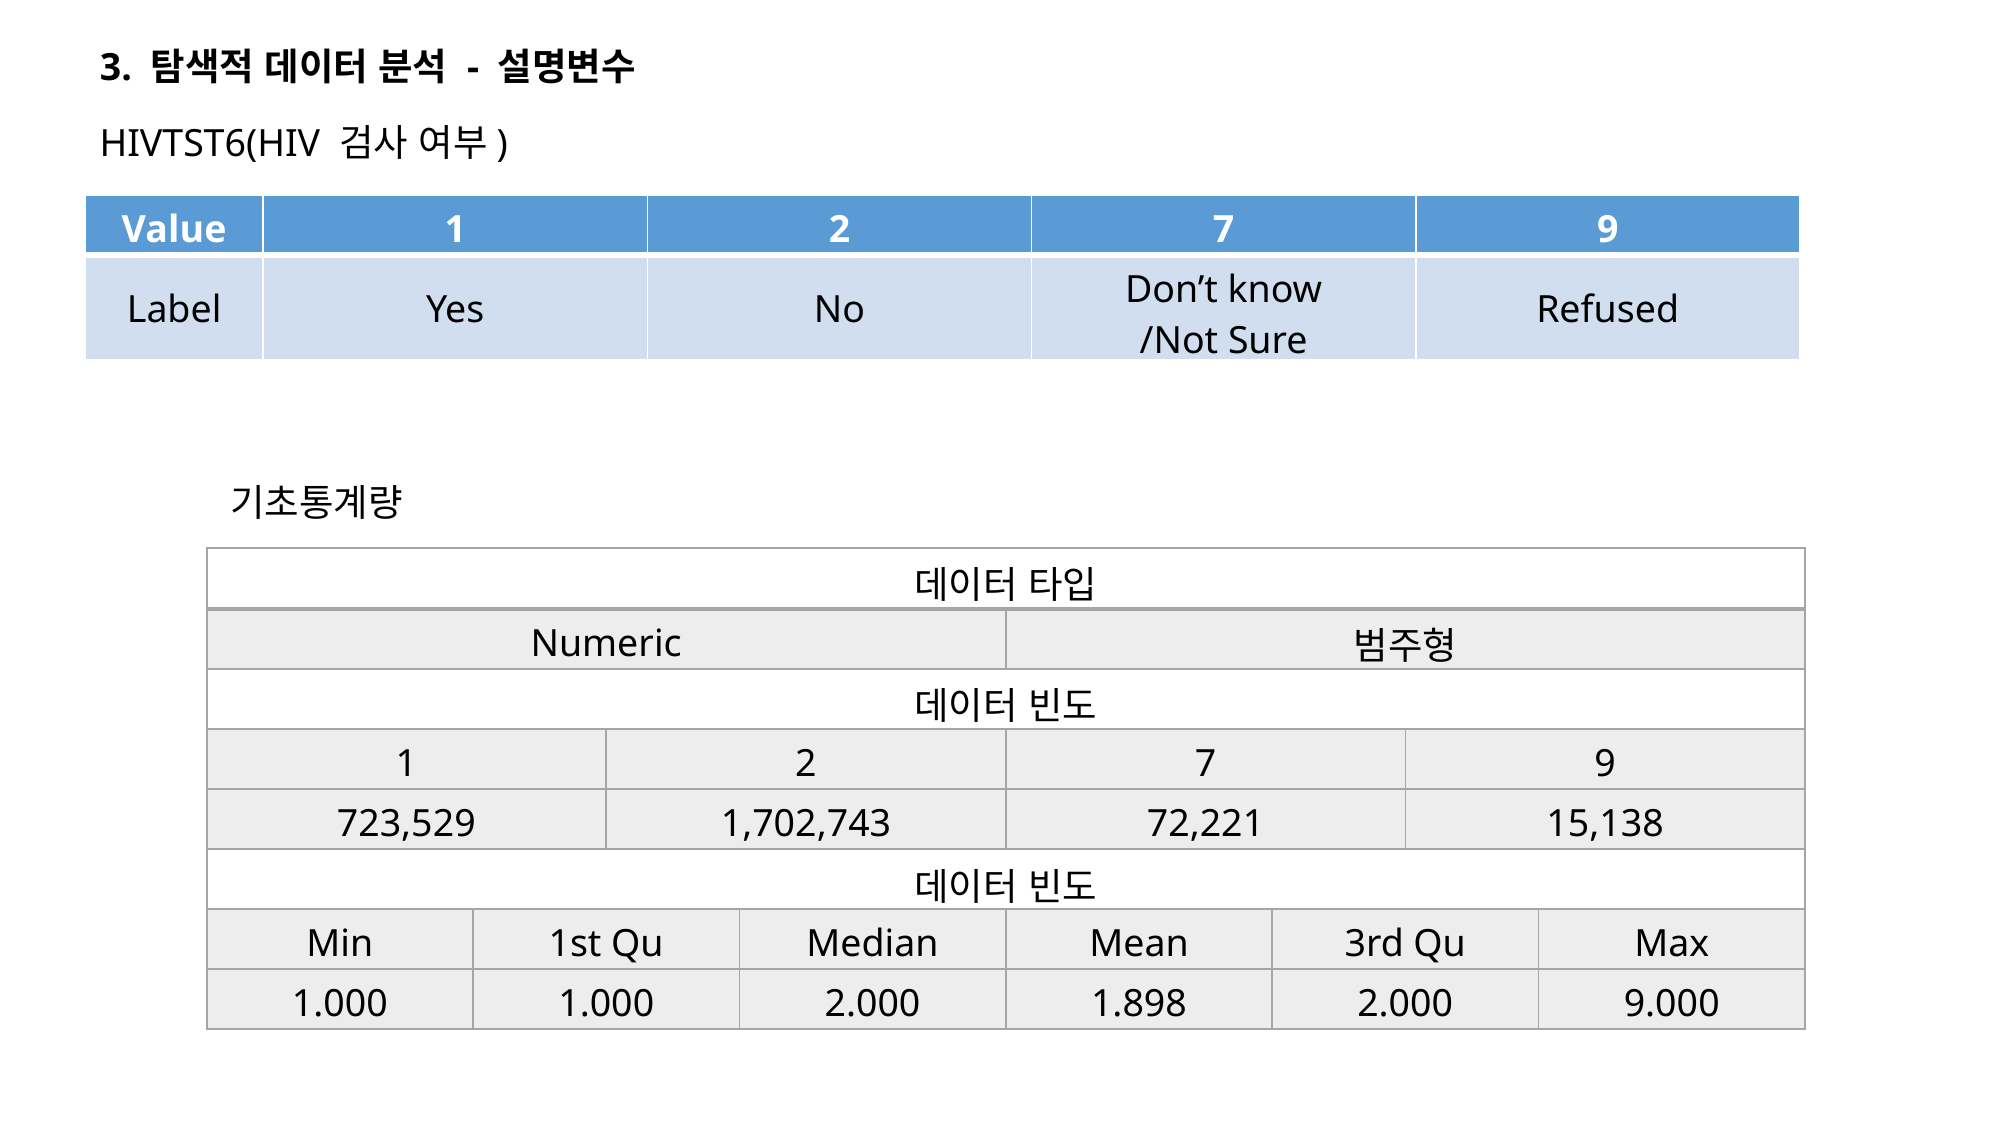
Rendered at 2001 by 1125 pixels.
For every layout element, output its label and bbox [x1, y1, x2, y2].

table_header [1417, 196, 1799, 252]
table_cell [474, 970, 739, 1028]
table_cell [1007, 790, 1405, 848]
table_cell [86, 258, 262, 359]
table_header [264, 196, 647, 252]
table_header [86, 196, 262, 252]
table_cell [1539, 910, 1804, 968]
table_cell [648, 258, 1031, 359]
table_cell [1273, 970, 1538, 1028]
table_cell [208, 611, 1005, 668]
table_cell [740, 970, 1005, 1028]
table_cell [1273, 910, 1538, 968]
table_cell [474, 910, 739, 968]
table_cell [1007, 611, 1804, 668]
text_box [215, 471, 418, 532]
table_cell [264, 258, 647, 359]
table_cell [1007, 730, 1405, 788]
table_cell [607, 730, 1005, 788]
table_cell [1007, 970, 1271, 1028]
table_cell [1007, 910, 1271, 968]
table_header [208, 549, 1804, 607]
table_cell [208, 910, 472, 968]
table_header [648, 196, 1031, 252]
table_cell [208, 970, 472, 1028]
table_cell [208, 790, 605, 848]
table_cell [740, 910, 1005, 968]
table_cell [1032, 258, 1415, 359]
table_cell [1406, 730, 1804, 788]
table_cell [1539, 970, 1804, 1028]
table_cell [607, 790, 1005, 848]
text_box [84, 112, 1875, 172]
table_cell [208, 850, 1804, 908]
text_box [84, 35, 984, 96]
table_cell [1417, 258, 1799, 359]
table_cell [208, 670, 1804, 728]
table_header [1032, 196, 1415, 252]
table_cell [1406, 790, 1804, 848]
table_cell [208, 730, 605, 788]
